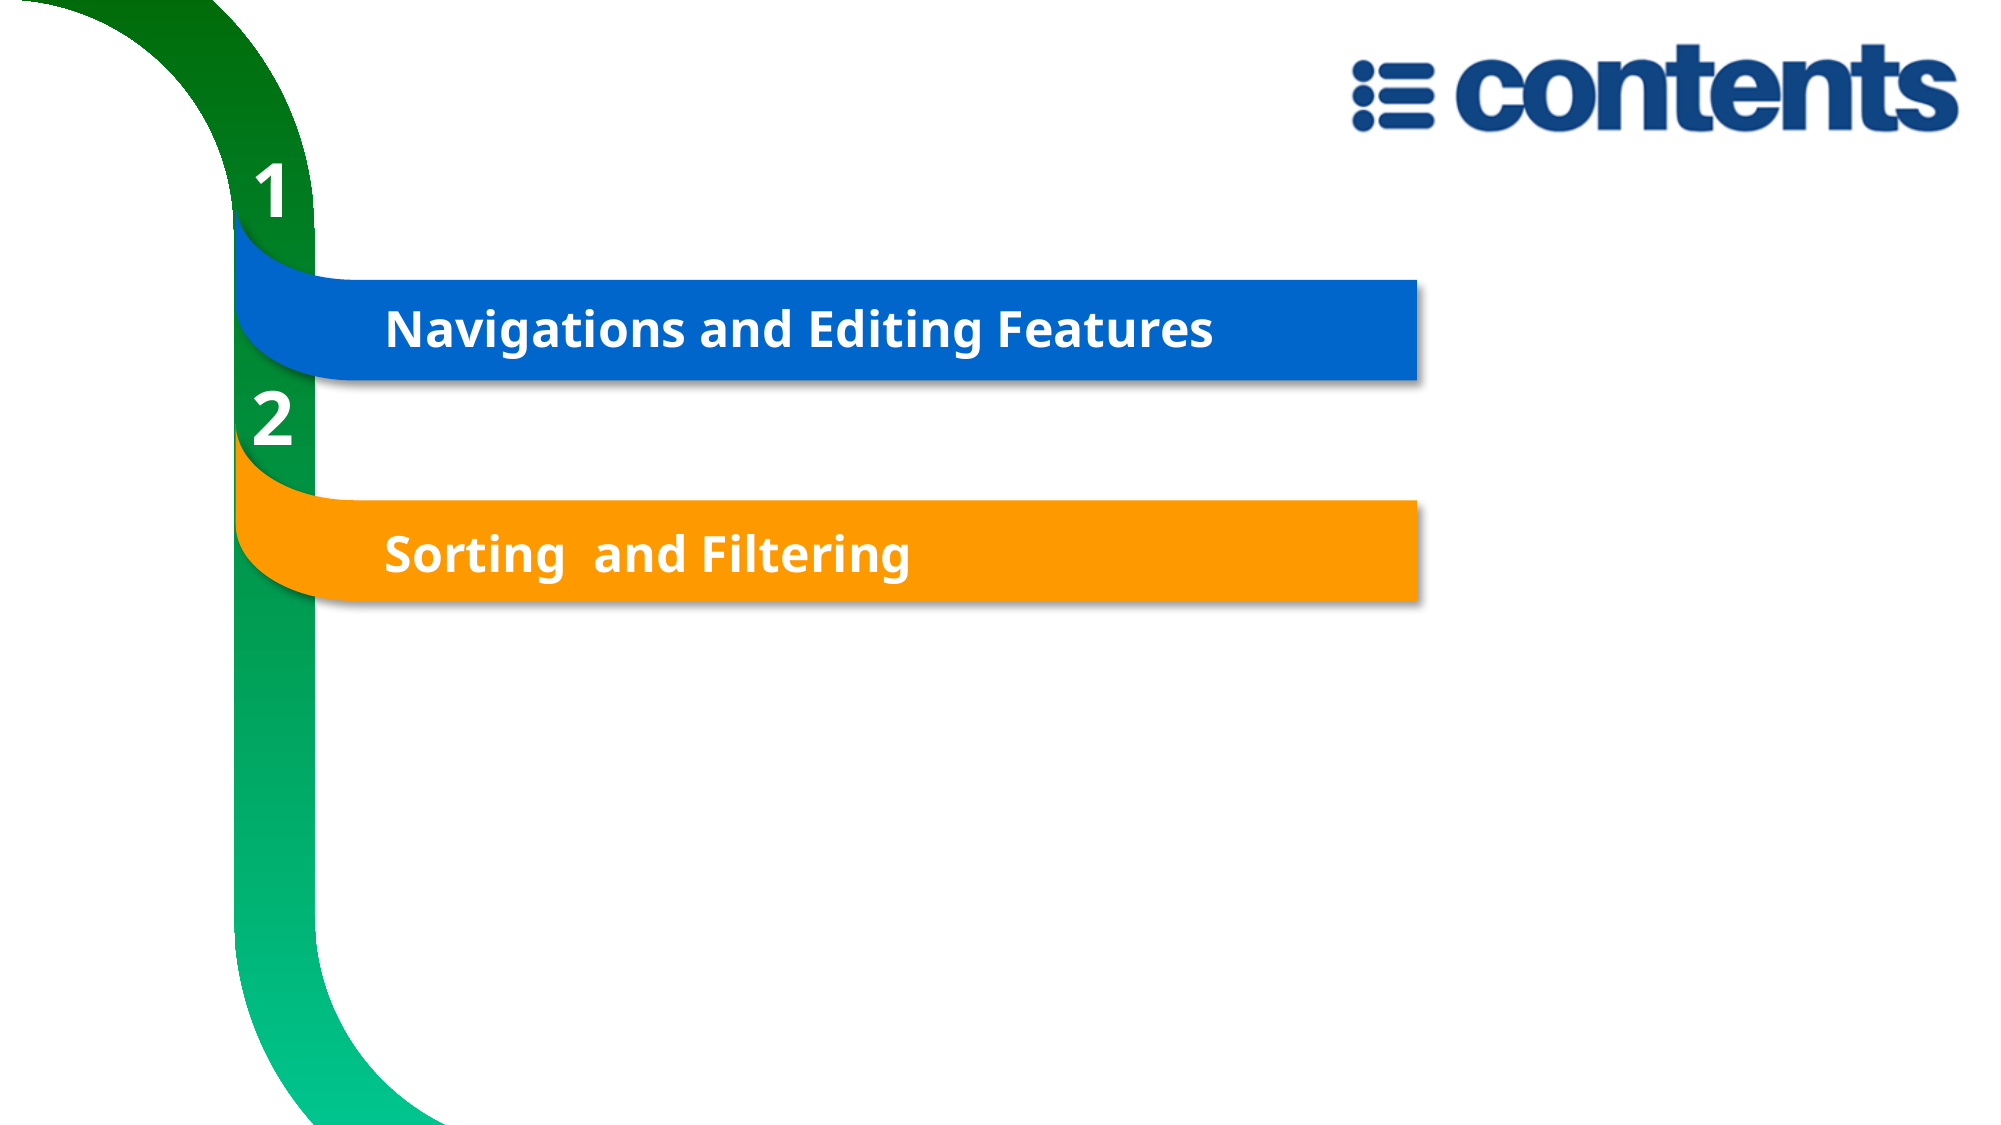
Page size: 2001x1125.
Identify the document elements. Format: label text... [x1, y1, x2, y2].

text_box [233, 468, 448, 1125]
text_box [235, 203, 1417, 381]
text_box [1337, 35, 1968, 149]
text_box [0, 0, 300, 153]
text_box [235, 423, 1417, 601]
text_box 1 [219, 135, 327, 240]
text_box 2 [219, 363, 327, 468]
